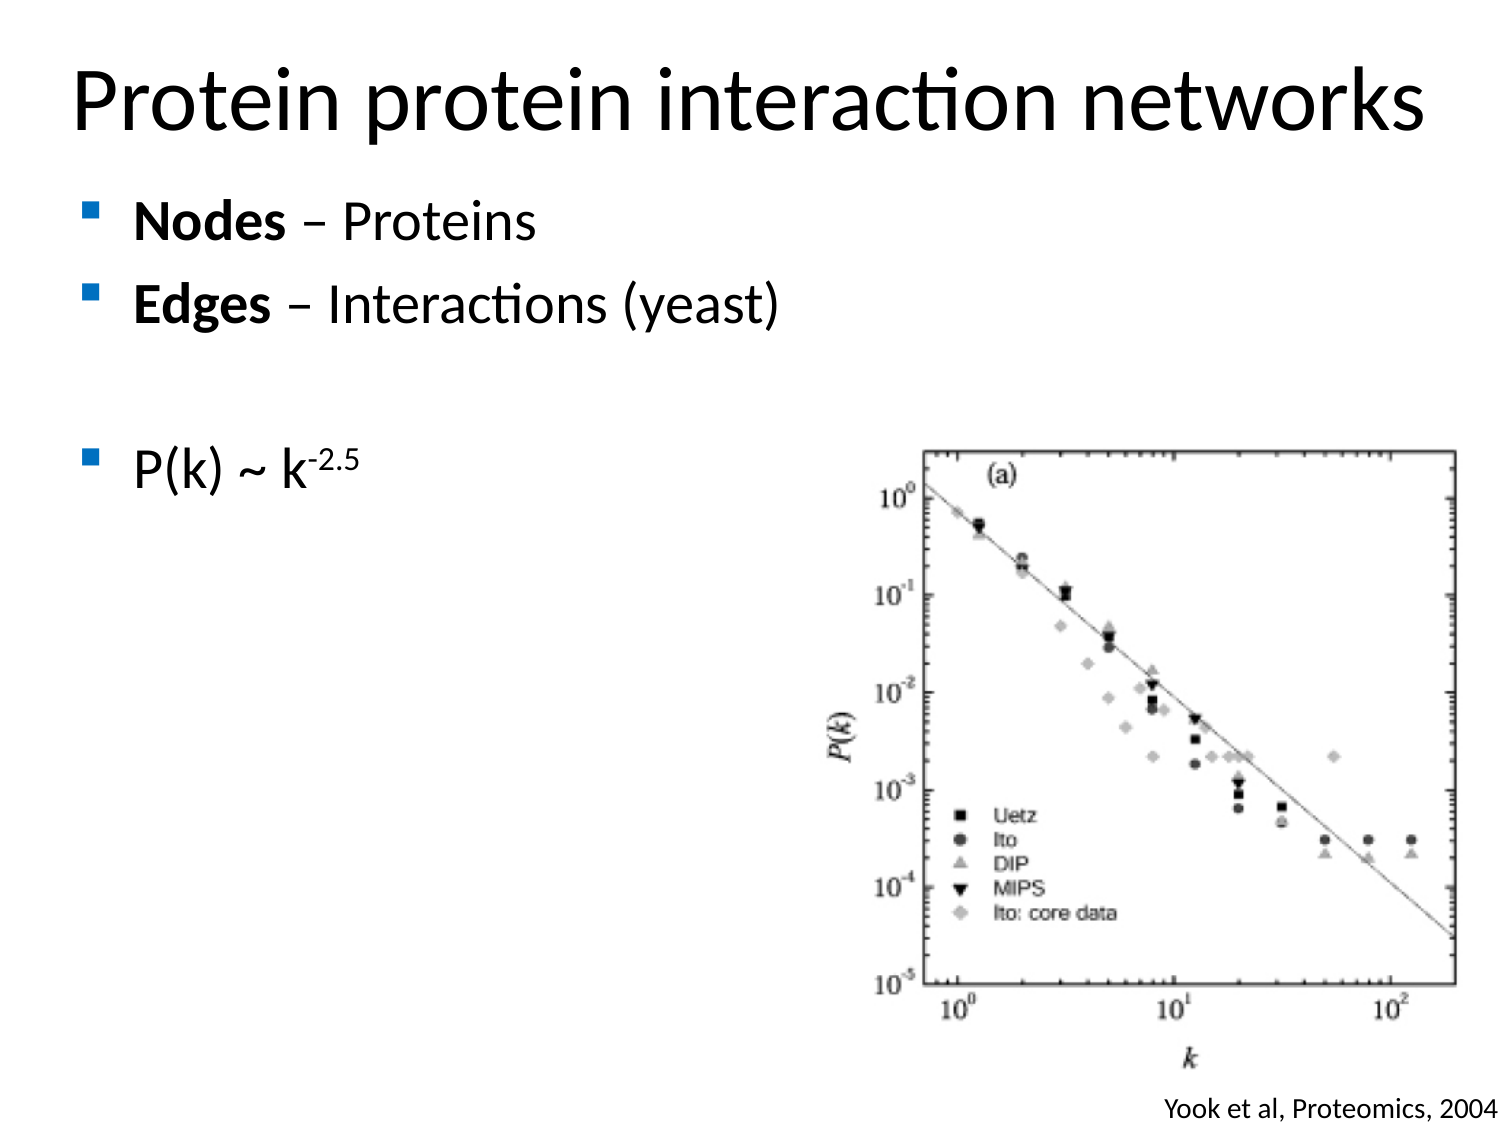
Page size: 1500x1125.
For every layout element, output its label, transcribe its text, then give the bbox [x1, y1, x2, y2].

text_box Yook et al, Proteomics, 2004 [448, 1089, 1499, 1125]
picture [817, 437, 1465, 1083]
text_box Nodes – Proteins Edges – Interactions (yeast) P(k) ~ k-2.5 [62, 174, 1467, 328]
text_box Protein protein interaction networks [0, 0, 1500, 187]
